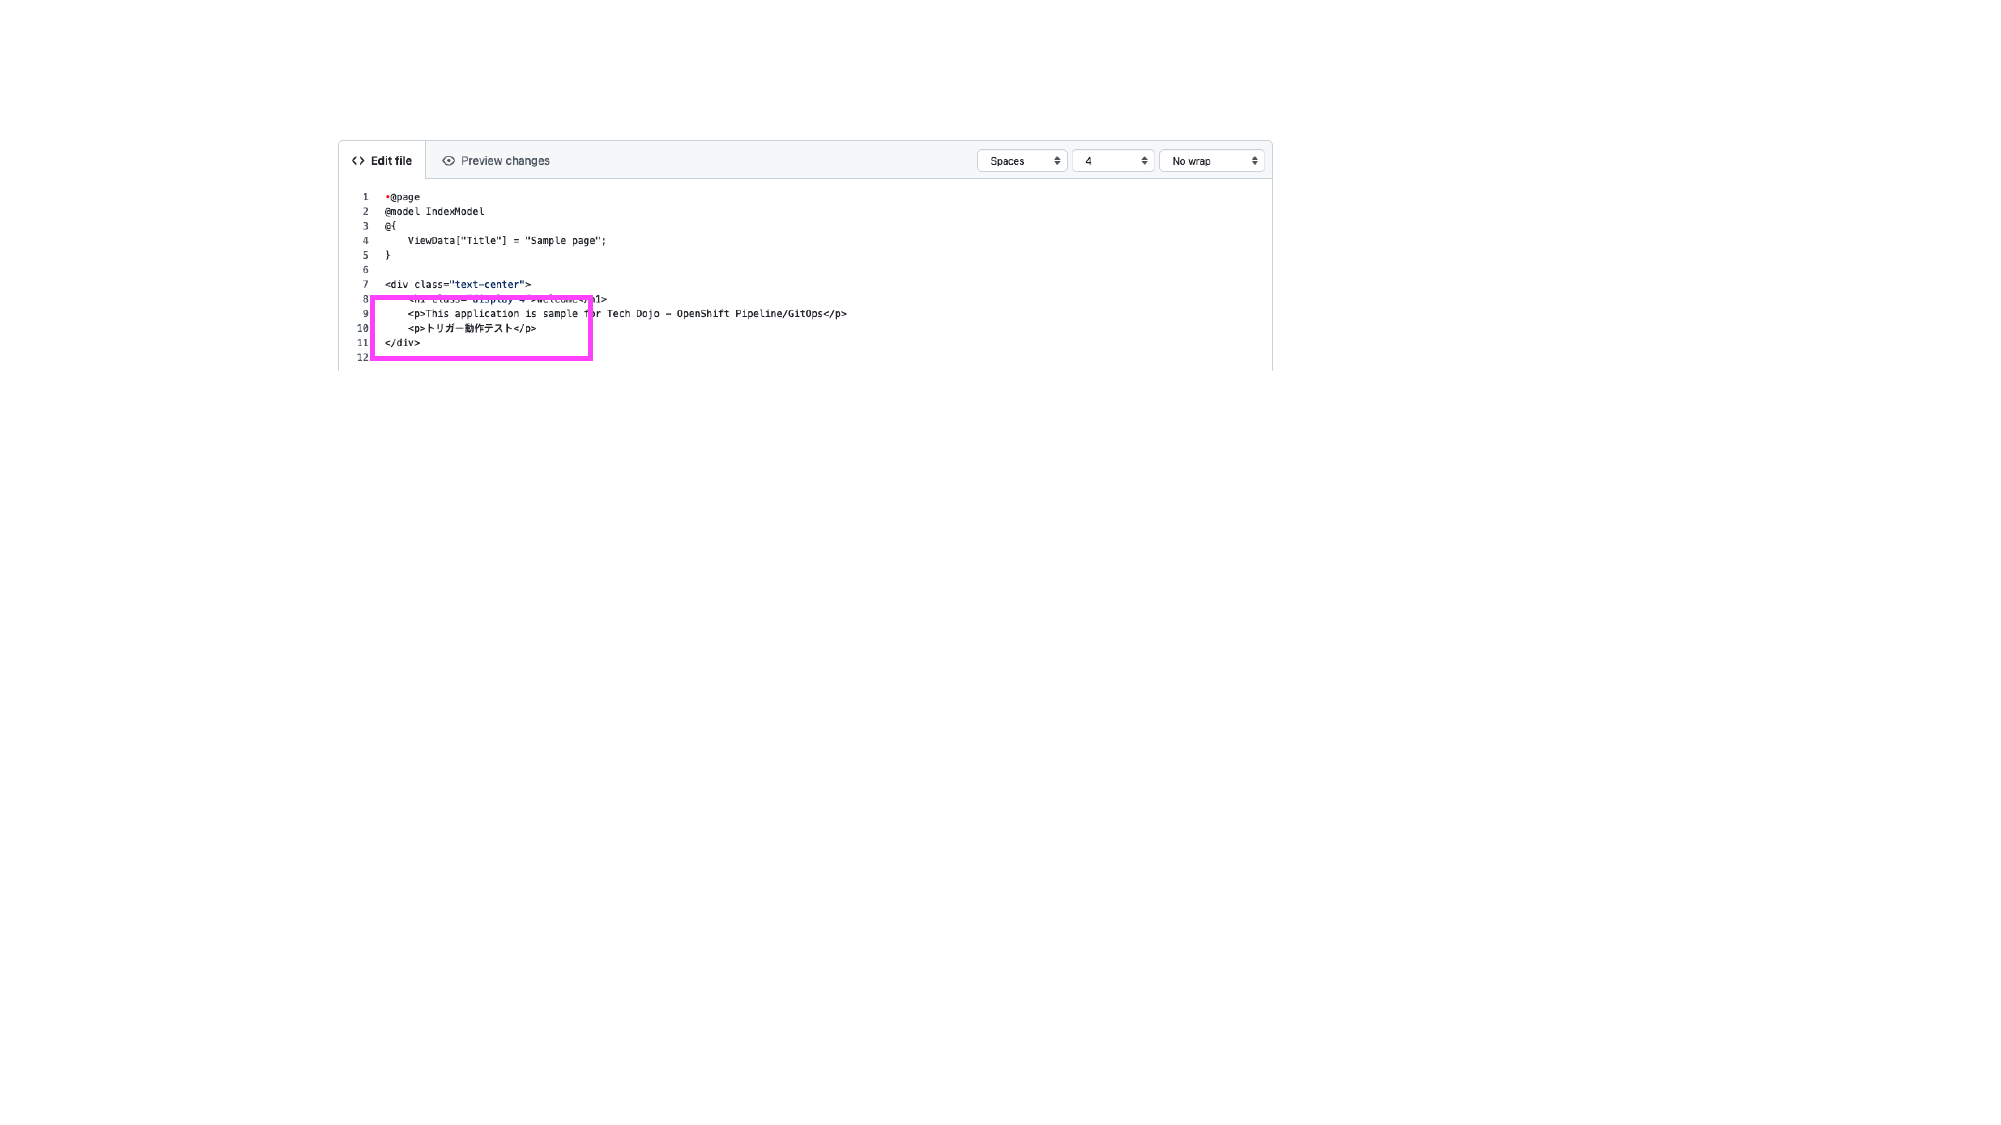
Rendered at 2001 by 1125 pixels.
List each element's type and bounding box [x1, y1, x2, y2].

text_box [335, 135, 1283, 371]
